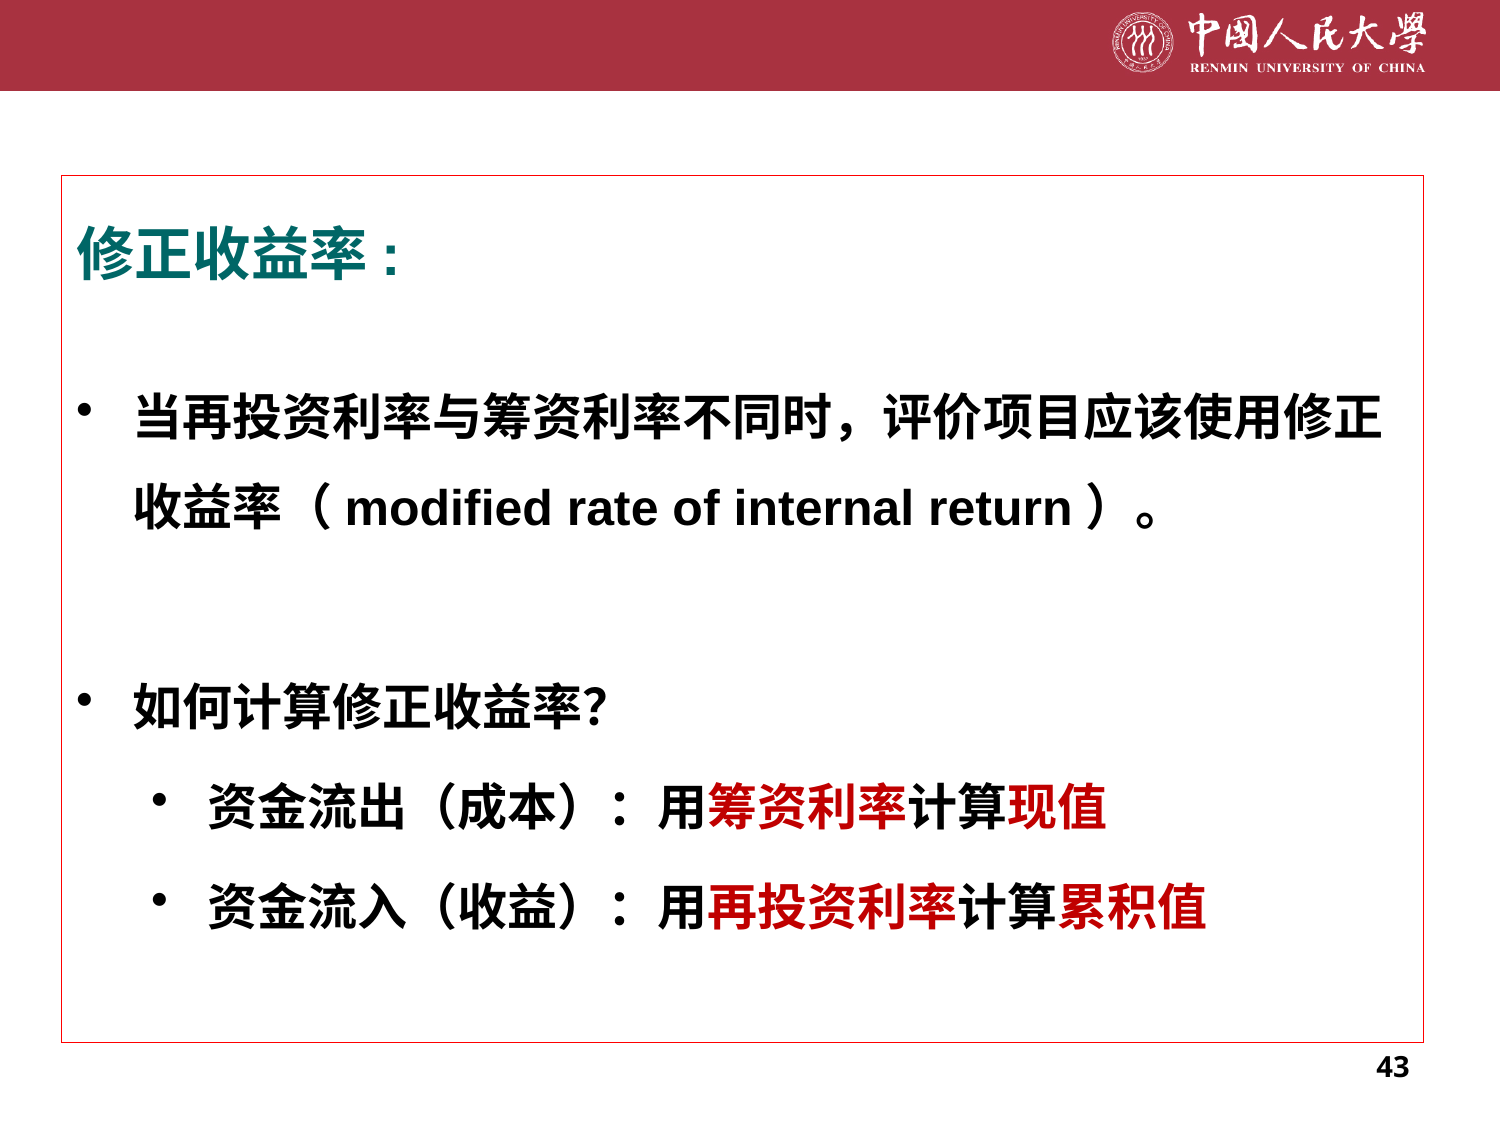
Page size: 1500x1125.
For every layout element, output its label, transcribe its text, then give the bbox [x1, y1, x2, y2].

text_box 修正收益率: 当再投资利率与筹资利率不同时，评价项目应该使用修正收益率（modified rate of internal return）。 如何计算修正收益率？ 资金流出（成本）：用筹资利率计算现值 资金流入（收益）：用再投资利率计算累积值 [61, 175, 1424, 1043]
slide_number 43 [1074, 1024, 1425, 1103]
picture [0, 0, 1500, 91]
